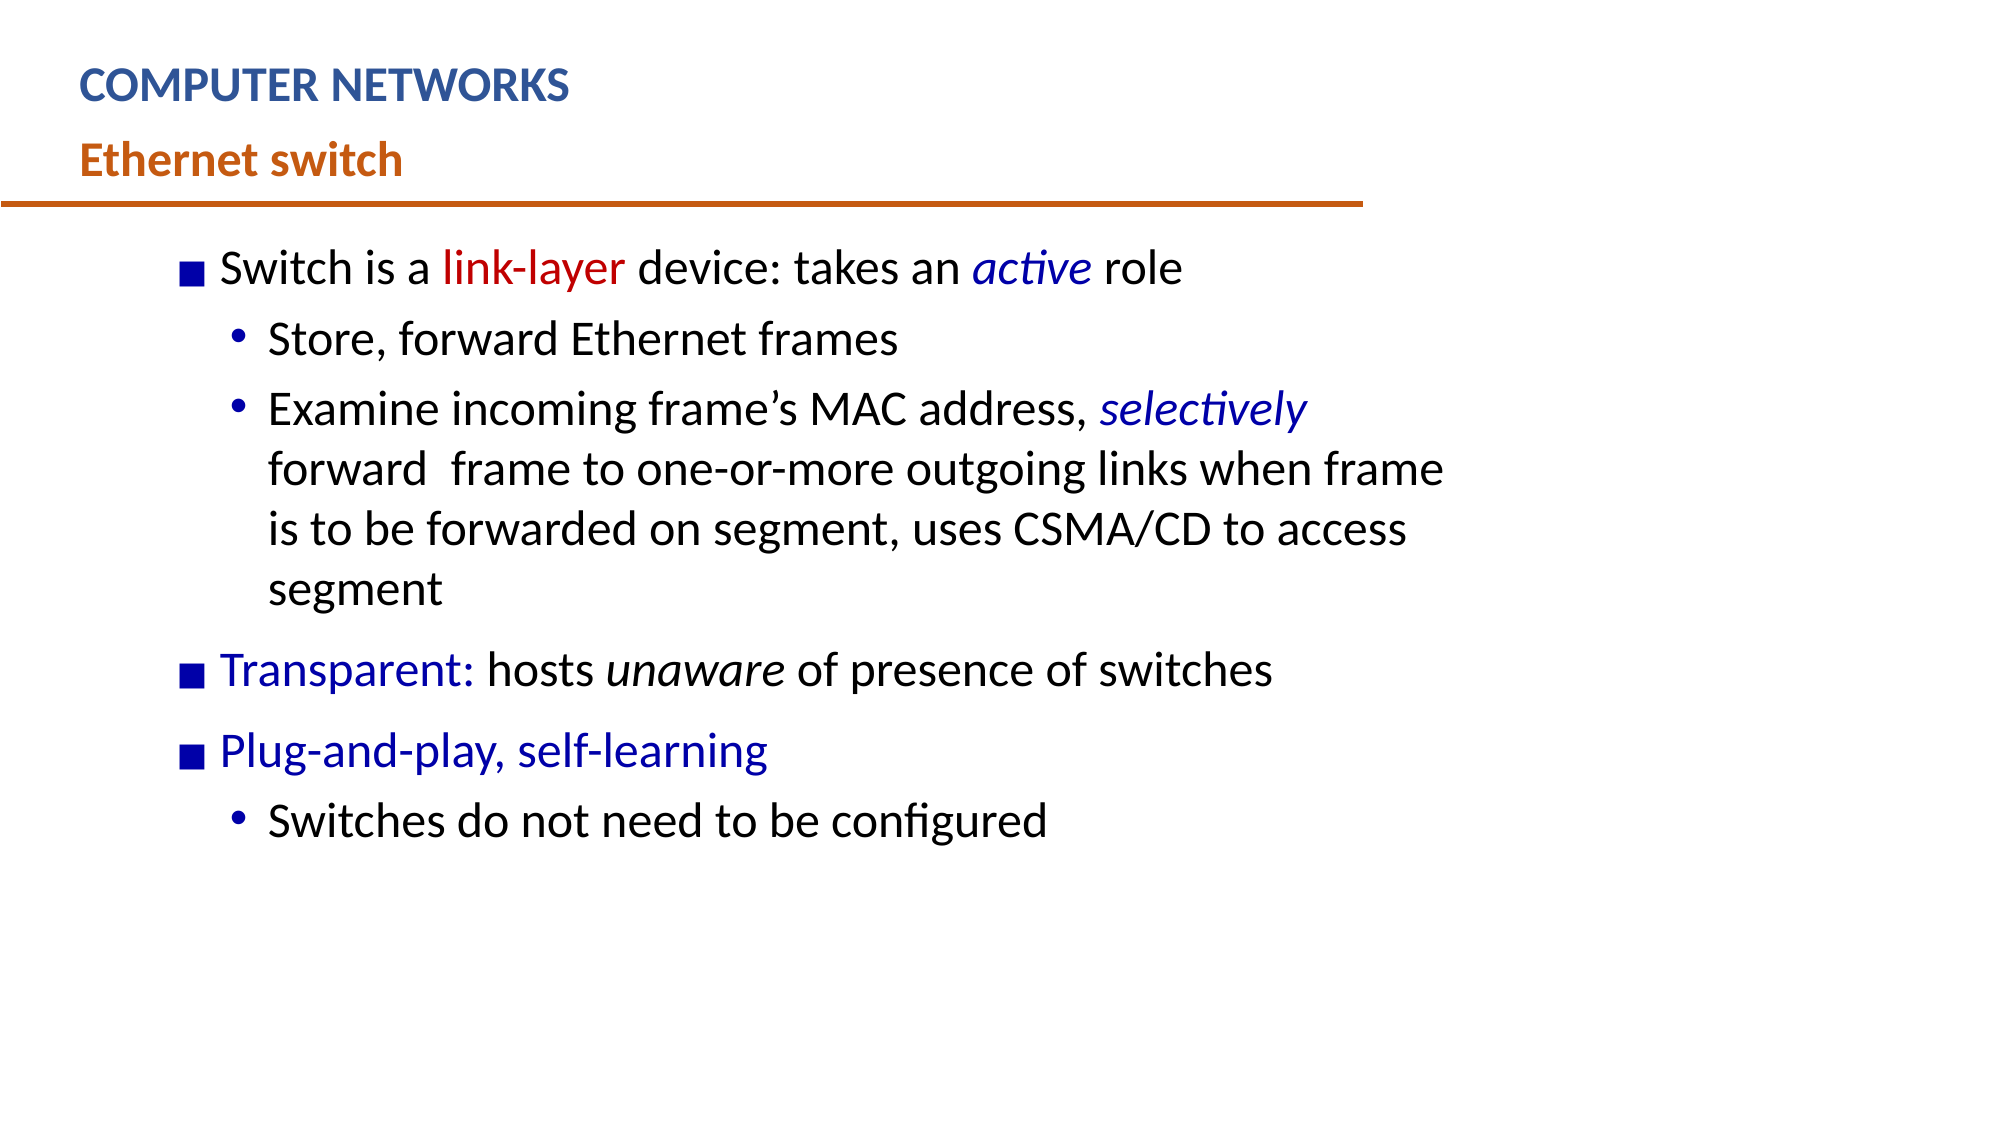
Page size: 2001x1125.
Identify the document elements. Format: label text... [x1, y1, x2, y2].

text_box Ethernet switch [64, 119, 423, 195]
text_box Switch is a link-layer device: takes an active role Store, forward Ethernet frames Examine incoming frame’s MAC address, selectively forward frame to one-or-more outgoing links when frame is to be forwarded on segment, uses CSMA/CD to access segment Transparent: hosts unaware of presence of switches Plug-and-play, self-learning Switches do not need to be configured [138, 227, 1489, 1033]
text_box COMPUTER NETWORKS [64, 43, 1295, 119]
